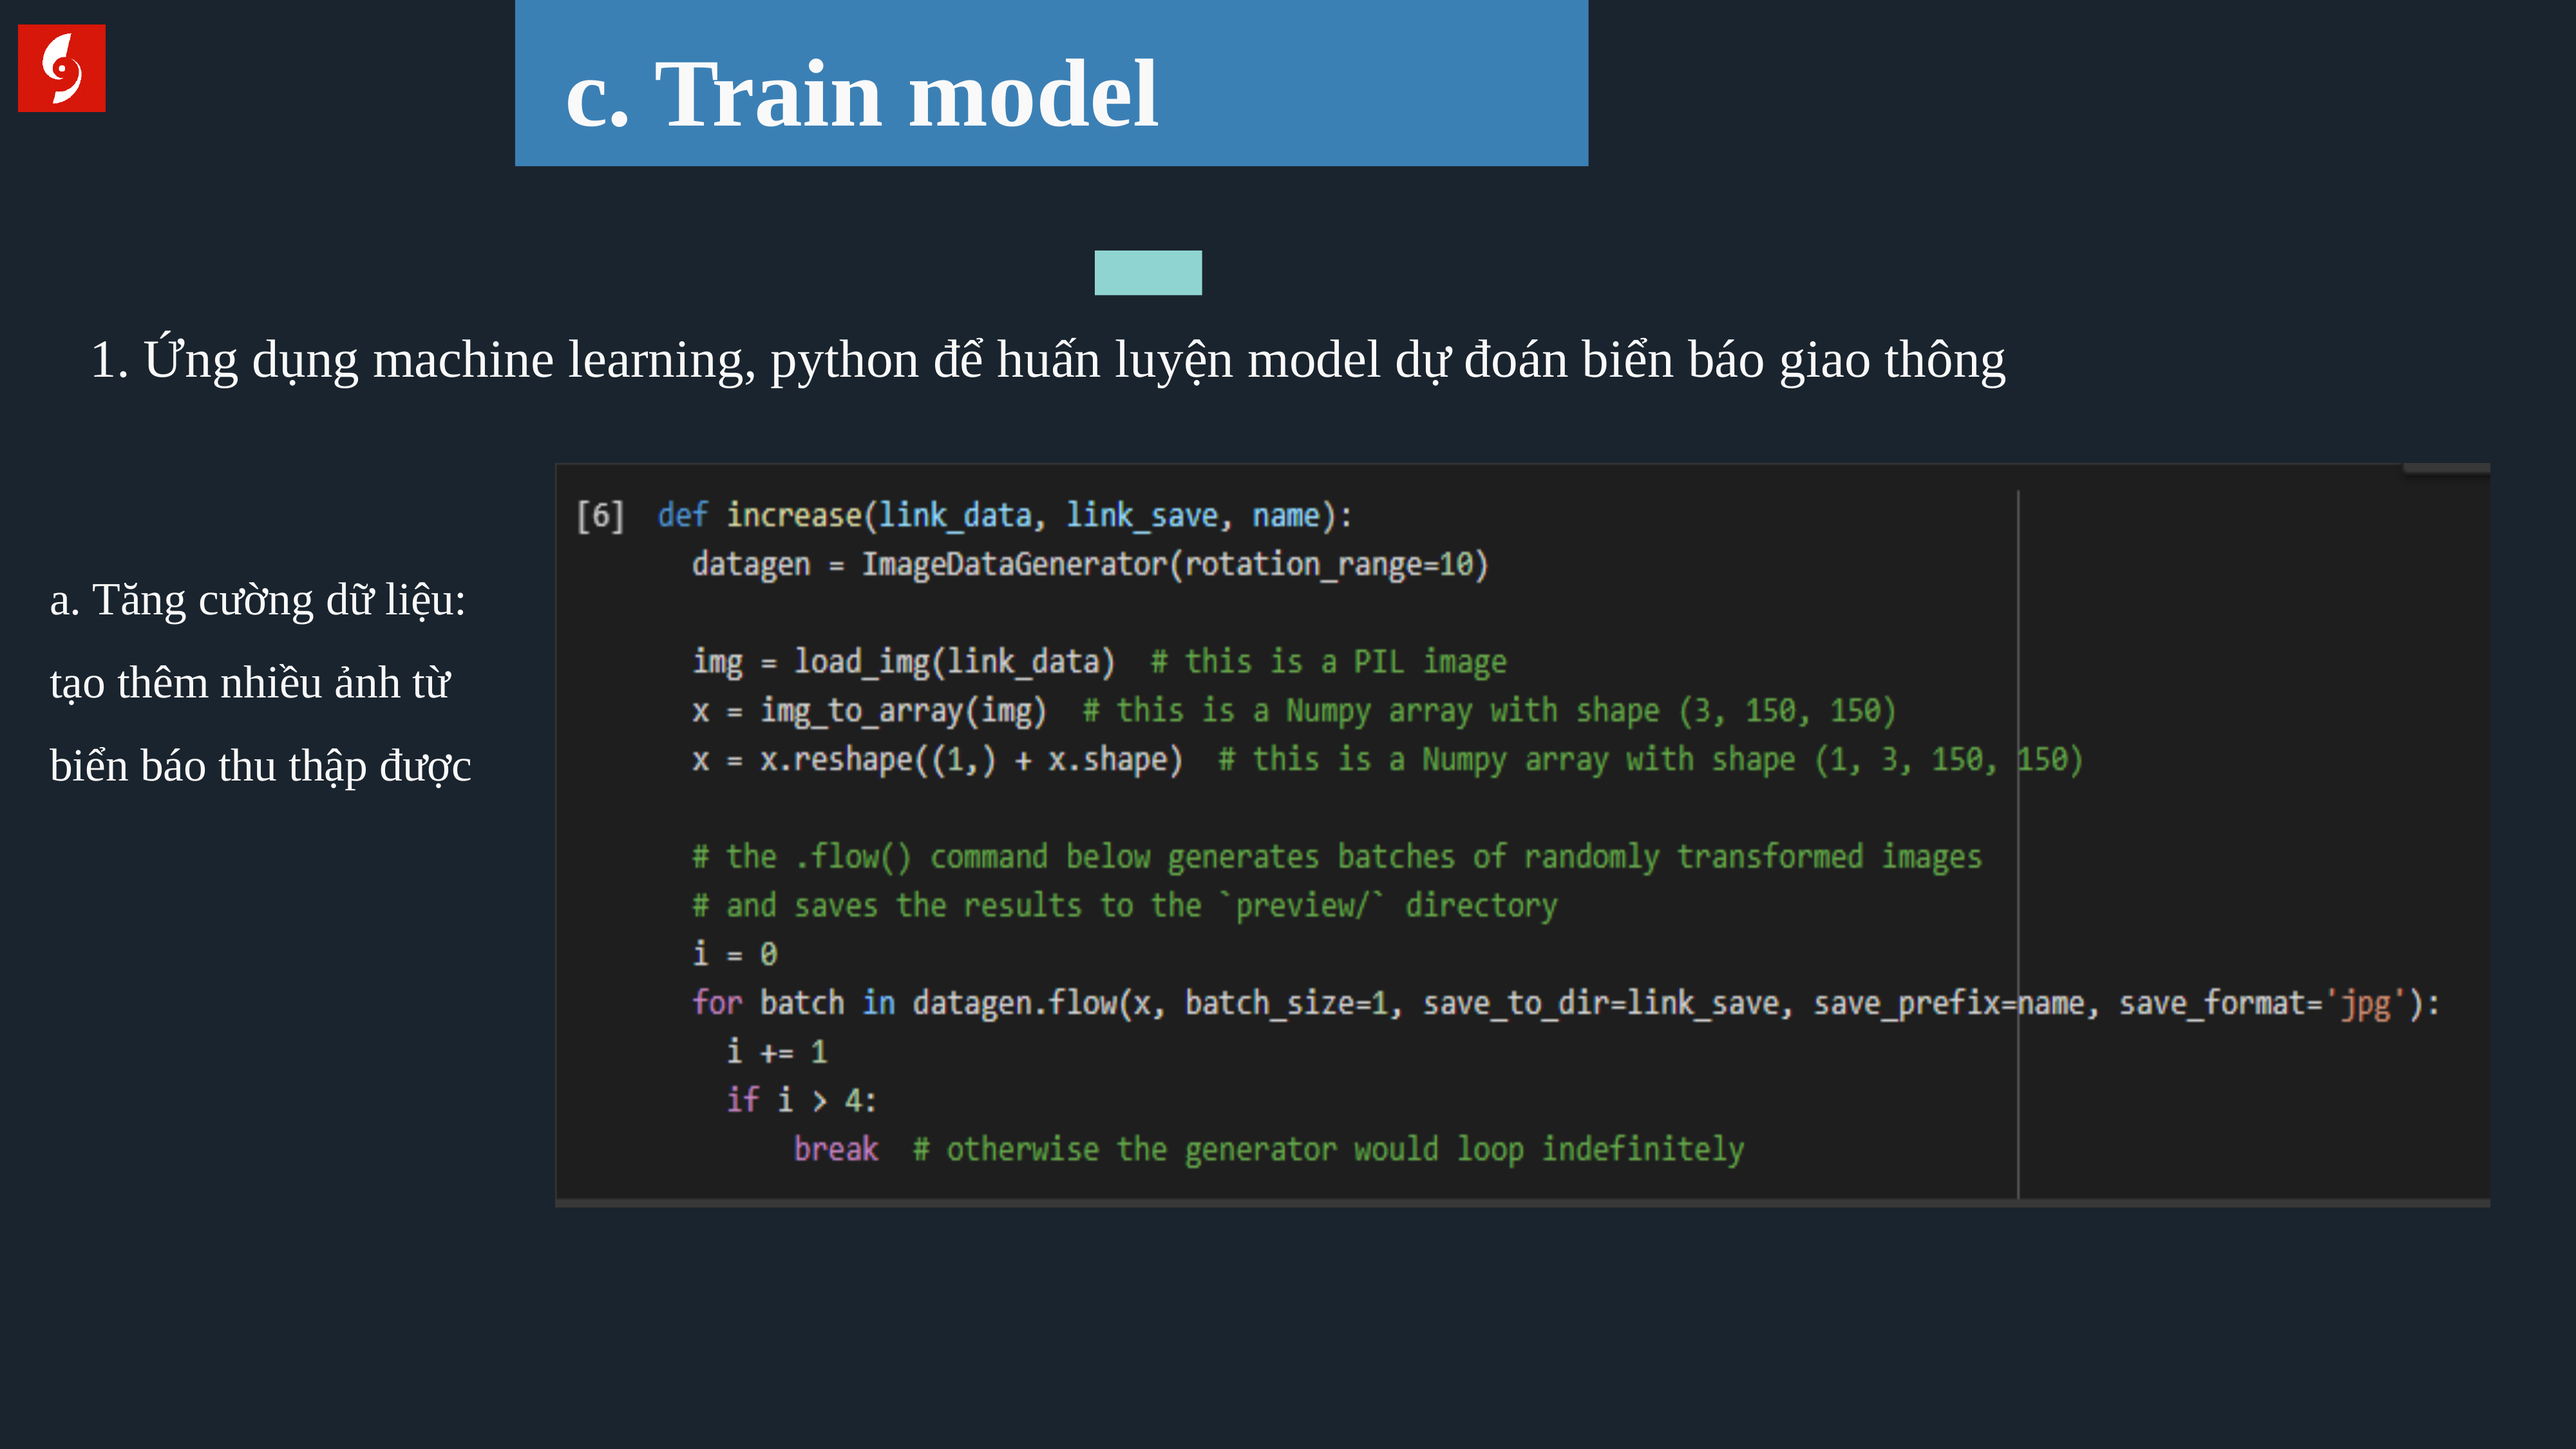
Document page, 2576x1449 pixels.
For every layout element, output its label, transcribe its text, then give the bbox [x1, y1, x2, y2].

title c. Train model [554, 0, 1361, 180]
picture [18, 24, 106, 112]
picture [555, 462, 2490, 1208]
text_box a. Tăng cường dữ liệu: tạo thêm nhiều ảnh từ biển báo thu thập được [40, 531, 483, 837]
list 1. Ứng dụng machine learning, python để huấn luyện model dự đoán biển báo giao thông [80, 281, 2098, 468]
